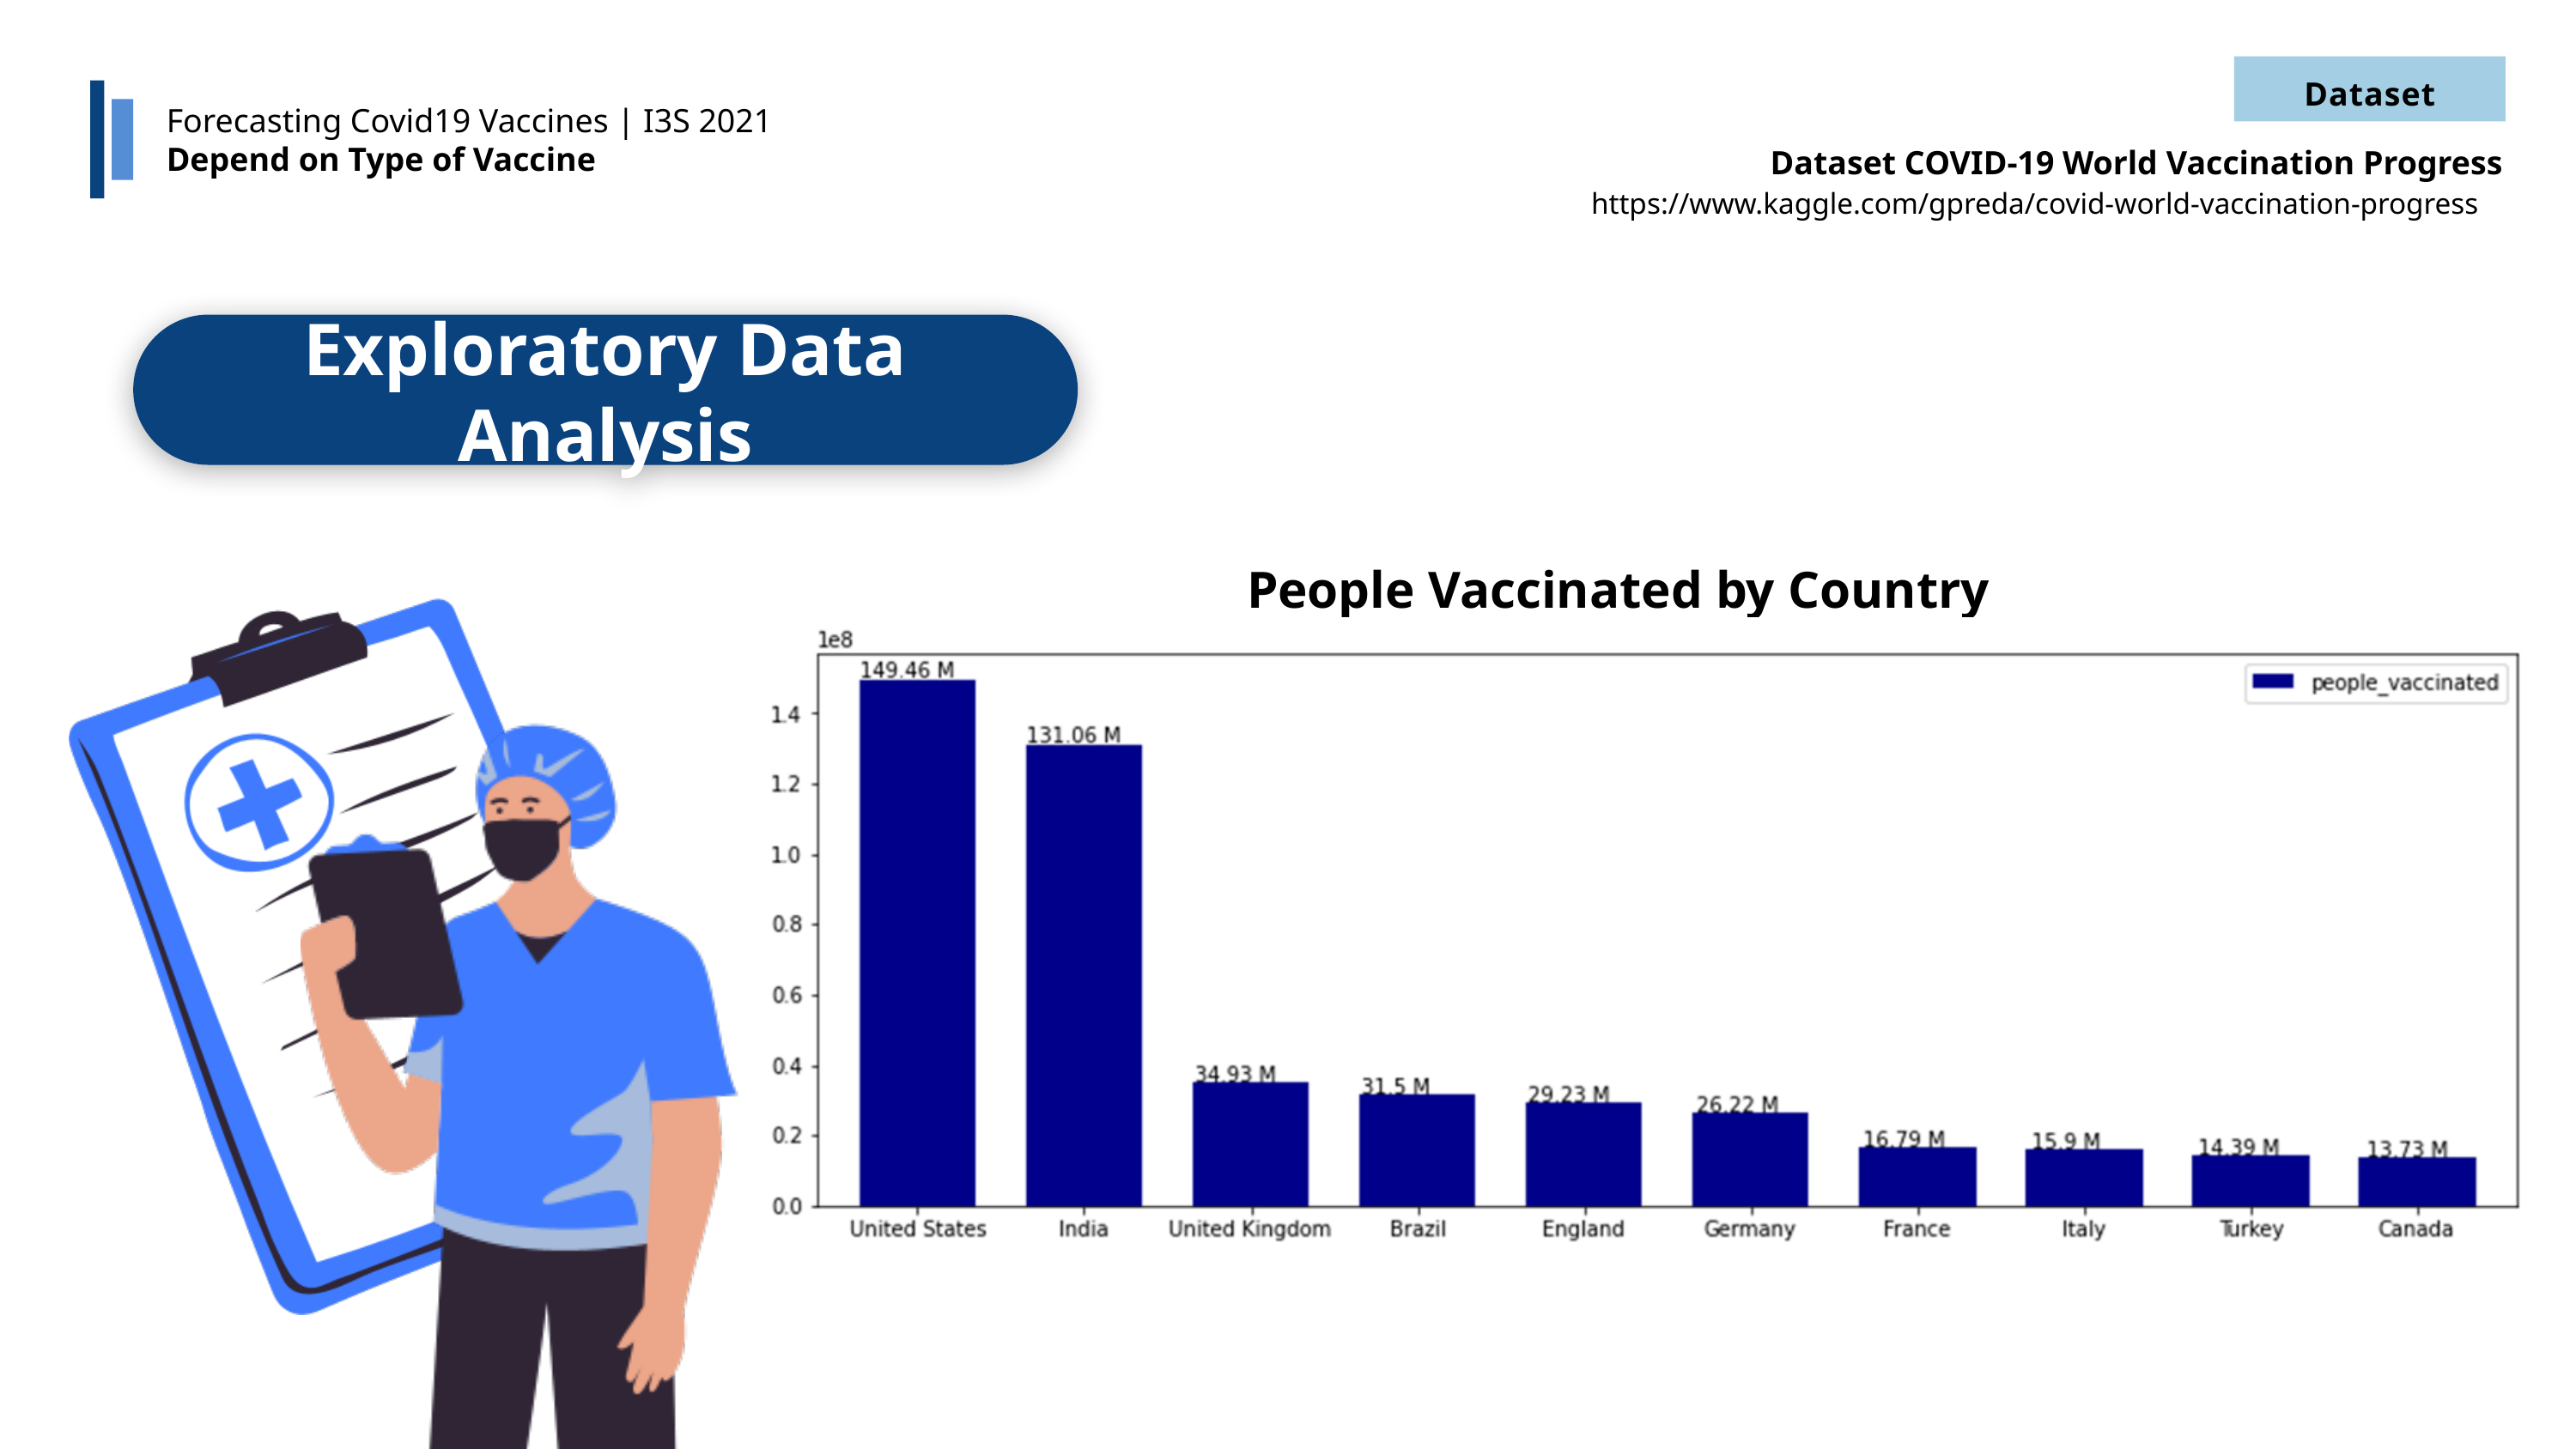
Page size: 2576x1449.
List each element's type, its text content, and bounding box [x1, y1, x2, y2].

picture [756, 617, 2532, 1255]
text_box Exploratory Data Analysis [131, 312, 1080, 467]
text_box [1534, 56, 2537, 223]
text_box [89, 80, 799, 199]
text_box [69, 597, 775, 1449]
text_box People Vaccinated by Country [1247, 565, 2042, 616]
